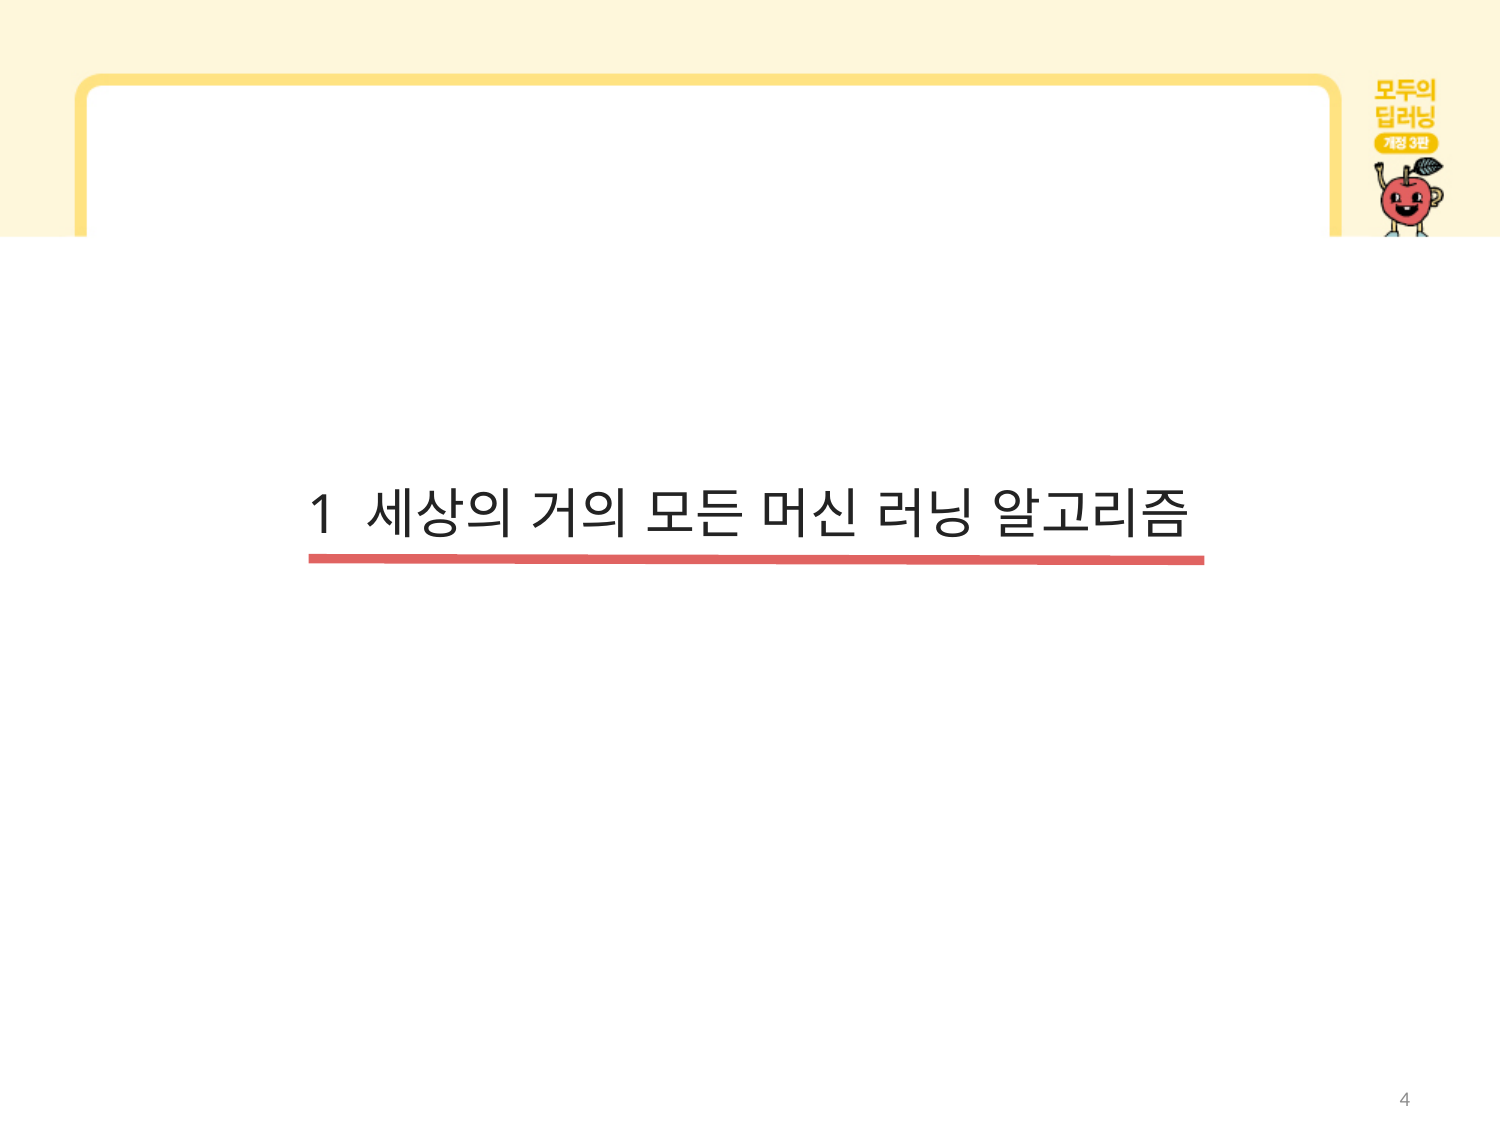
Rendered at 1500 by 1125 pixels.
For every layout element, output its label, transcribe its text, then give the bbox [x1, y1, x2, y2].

slide_number 4 [1074, 1074, 1425, 1123]
text_box 1 세상의 거의 모든 머신 러닝 알고리즘 [87, 420, 1413, 552]
picture [0, 0, 1500, 1125]
